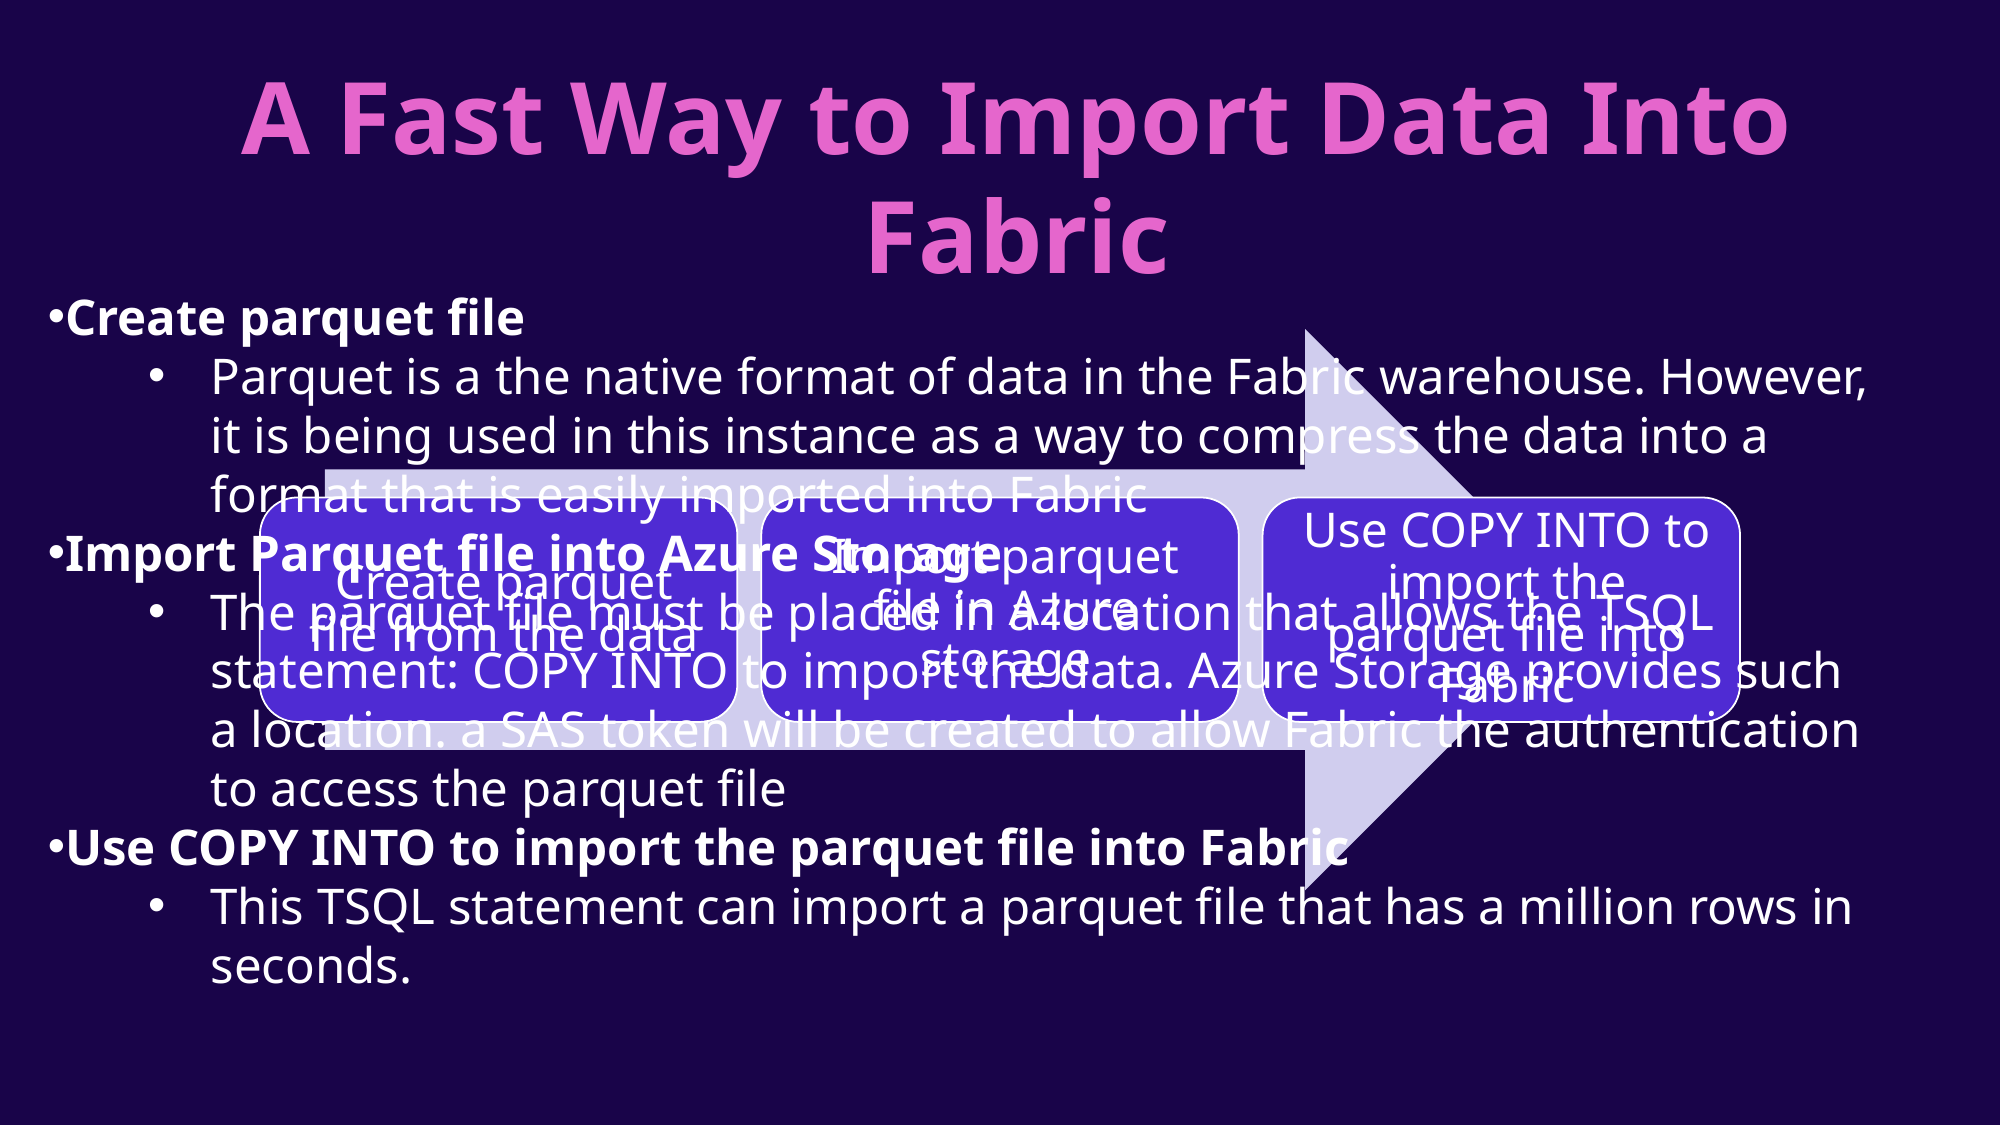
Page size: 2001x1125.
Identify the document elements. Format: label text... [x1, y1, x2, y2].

text_box Create parquet file Parquet is a the native format of data in the Fabric warehouse. However, it is being used in this instance as a way to compress the data into a format that is easily imported into Fabric Import Parquet file into Azure Storage The parquet file must be placed in a location that allows the TSQL statement: COPY INTO to import the data. Azure Storage provides such a location. a SAS token will be created to allow Fabric the authentication to access the parquet file Use COPY INTO to import the parquet file into Fabric This TSQL statement can import a parquet file that has a million rows in seconds. [33, 279, 1892, 1001]
text_box A Fast Way to Import Data Into Fabric [109, 54, 1925, 295]
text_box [257, 328, 1742, 891]
